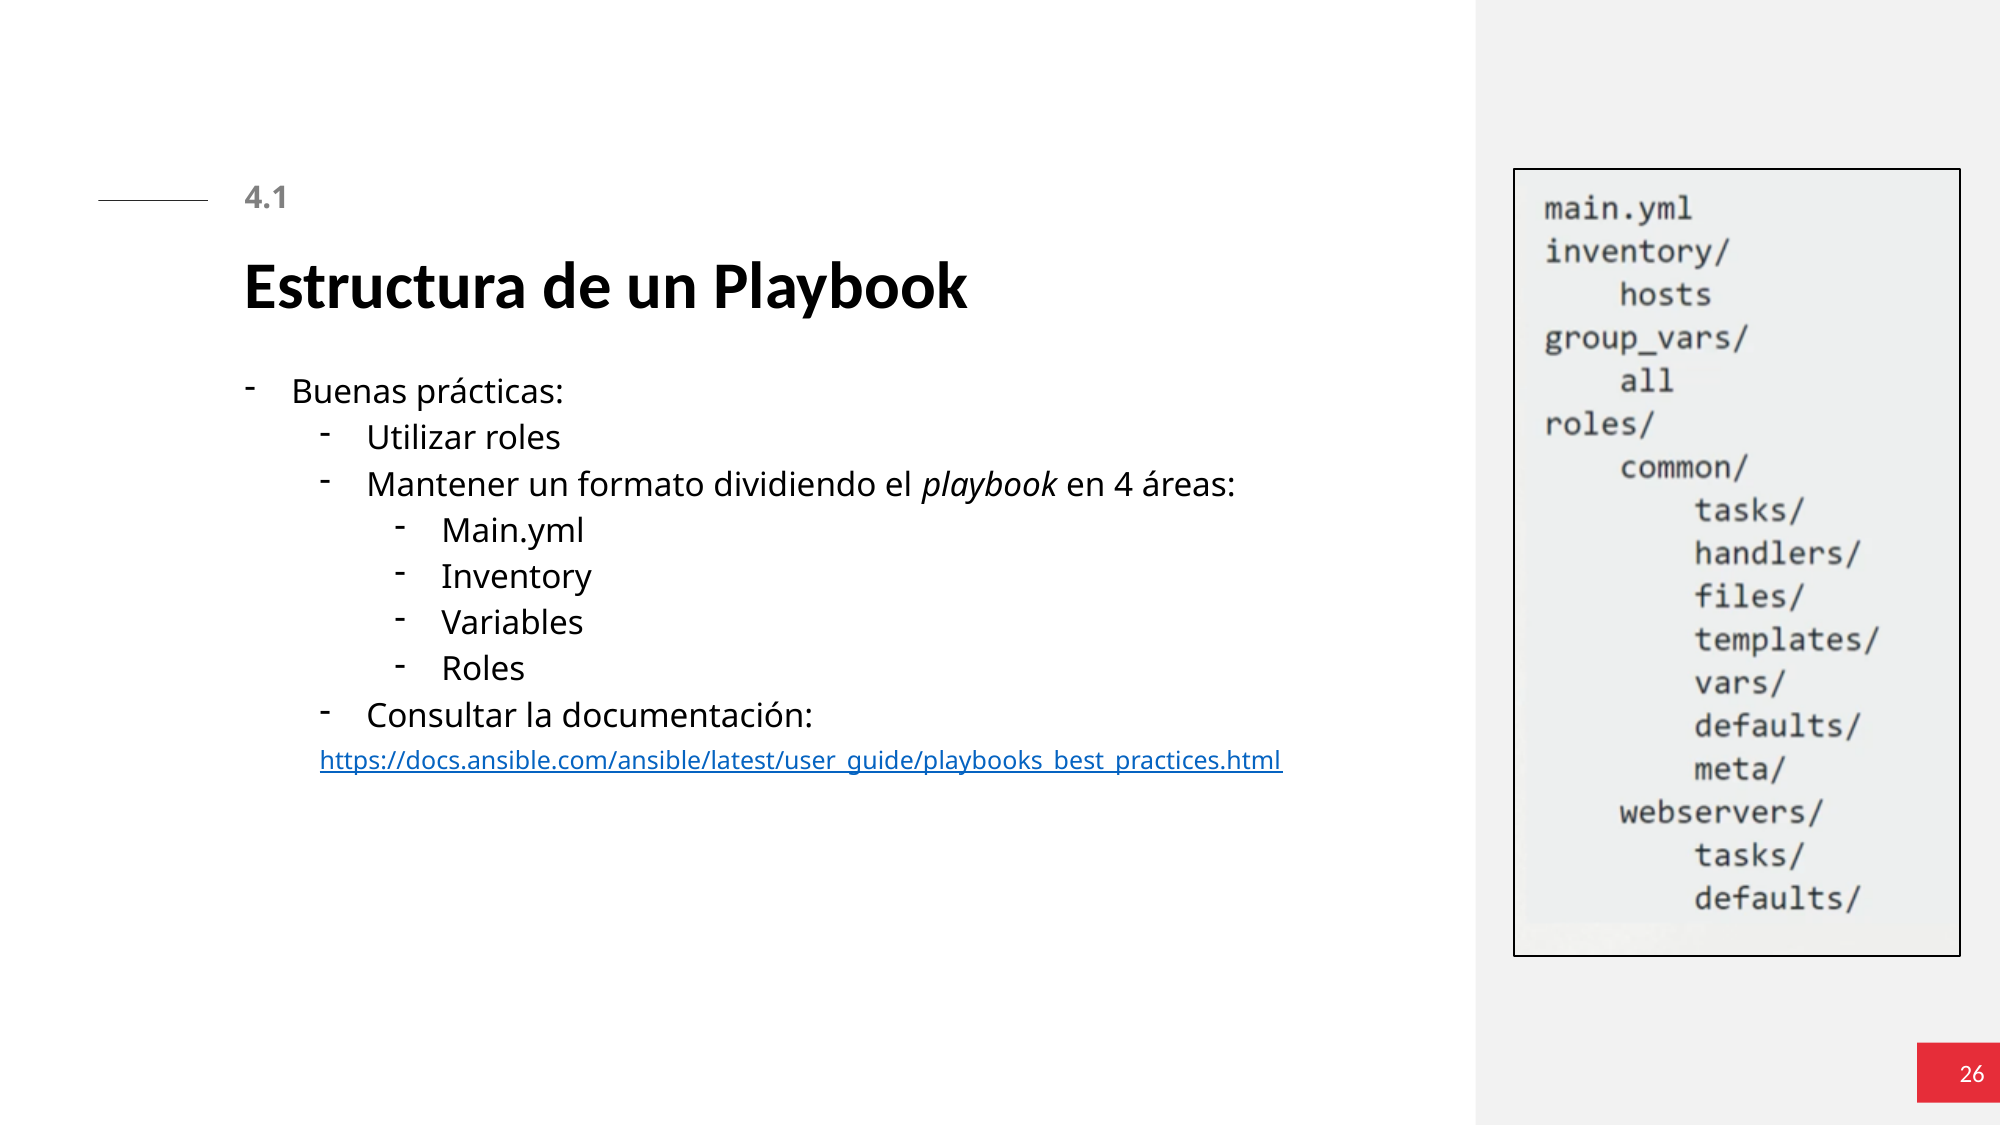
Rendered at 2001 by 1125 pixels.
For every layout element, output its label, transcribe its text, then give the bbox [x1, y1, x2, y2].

list 4.1 [229, 174, 607, 224]
picture [1514, 170, 1959, 955]
title Estructura de un Playbook [229, 241, 1360, 332]
slide_number 26 [1917, 1042, 2000, 1103]
list Buenas prácticas: Utilizar roles Mantener un formato dividiendo el playbook en 4 áreas: Main.yml Inventory Variables Roles Consultar la documentación: https://docs.ansible.com/ansible/latest/user_guide/playbooks_best_practices.html [229, 367, 1360, 1079]
